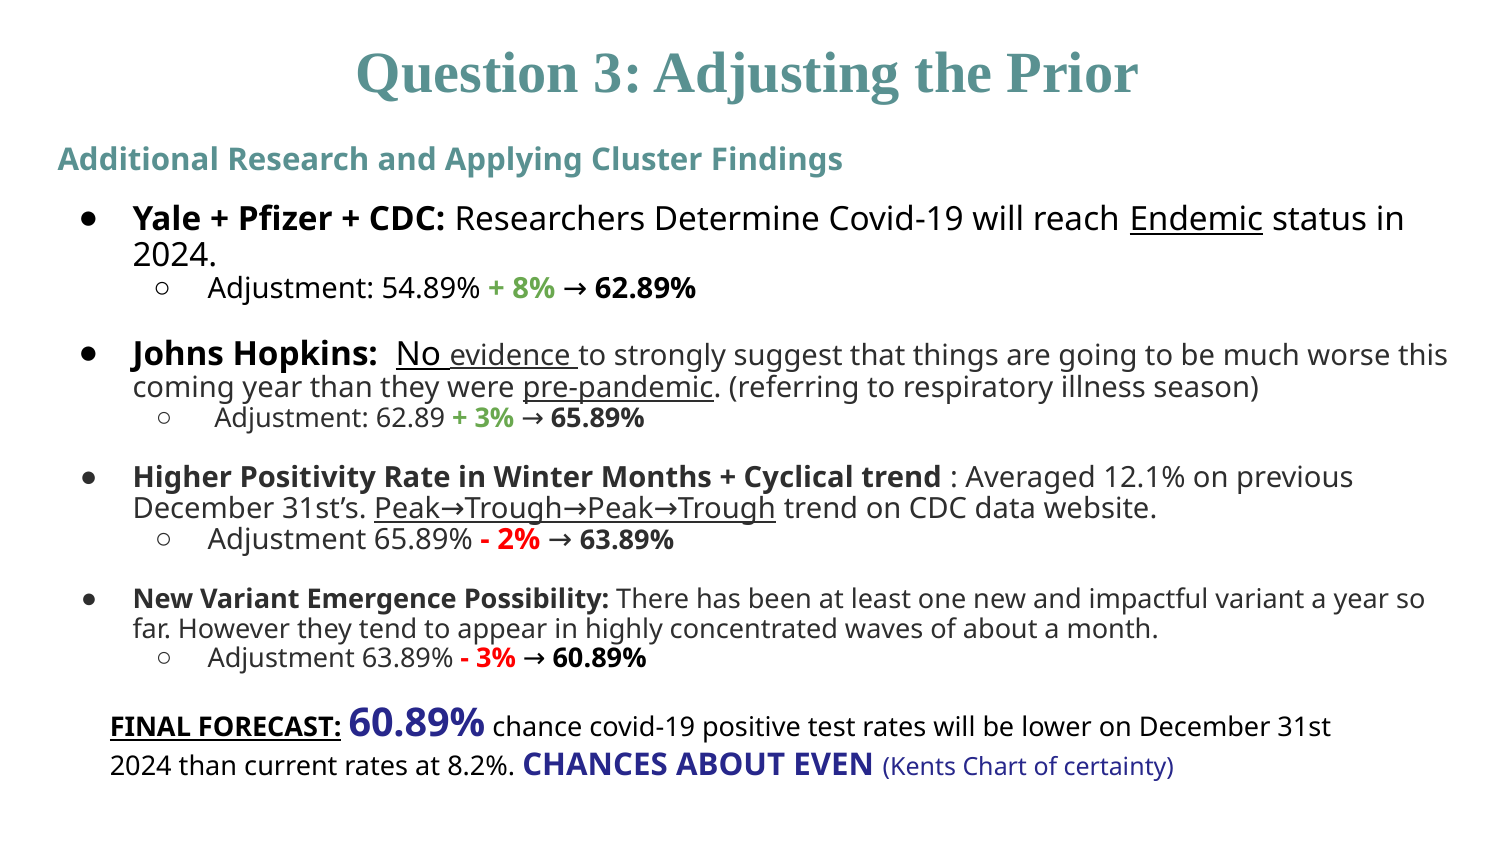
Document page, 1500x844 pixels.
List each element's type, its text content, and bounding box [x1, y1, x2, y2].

text_box Additional Research and Applying Cluster Findings Yale + Pfizer + CDC: Researchers Determine Covid-19 will reach Endemic status in 2024. Adjustment: 54.89% + 8% → 62.89% Johns Hopkins: No evidence to strongly suggest that things are going to be much worse this coming year than they were pre-pandemic. (referring to respiratory illness season) Adjustment: 62.89 + 3% → 65.89% Higher Positivity Rate in Winter Months + Cyclical trend : Averaged 12.1% on previous December 31st’s. Peak→Trough→Peak→Trough trend on CDC data website. Adjustment 65.89% - 2% → 63.89% New Variant Emergence Possibility: There has been at least one new and impactful variant a year so far. However they tend to appear in highly concentrated waves of about a month. Adjustment 63.89% - 3% → 60.89% [42, 128, 1484, 689]
text_box FINAL FORECAST: 60.89% chance covid-19 positive test rates will be lower on December 31st 2024 than current rates at 8.2%. CHANCES ABOUT EVEN (Kents Chart of certainty) [94, 682, 1367, 798]
text_box Question 3: Adjusting the Prior [340, 19, 1160, 120]
